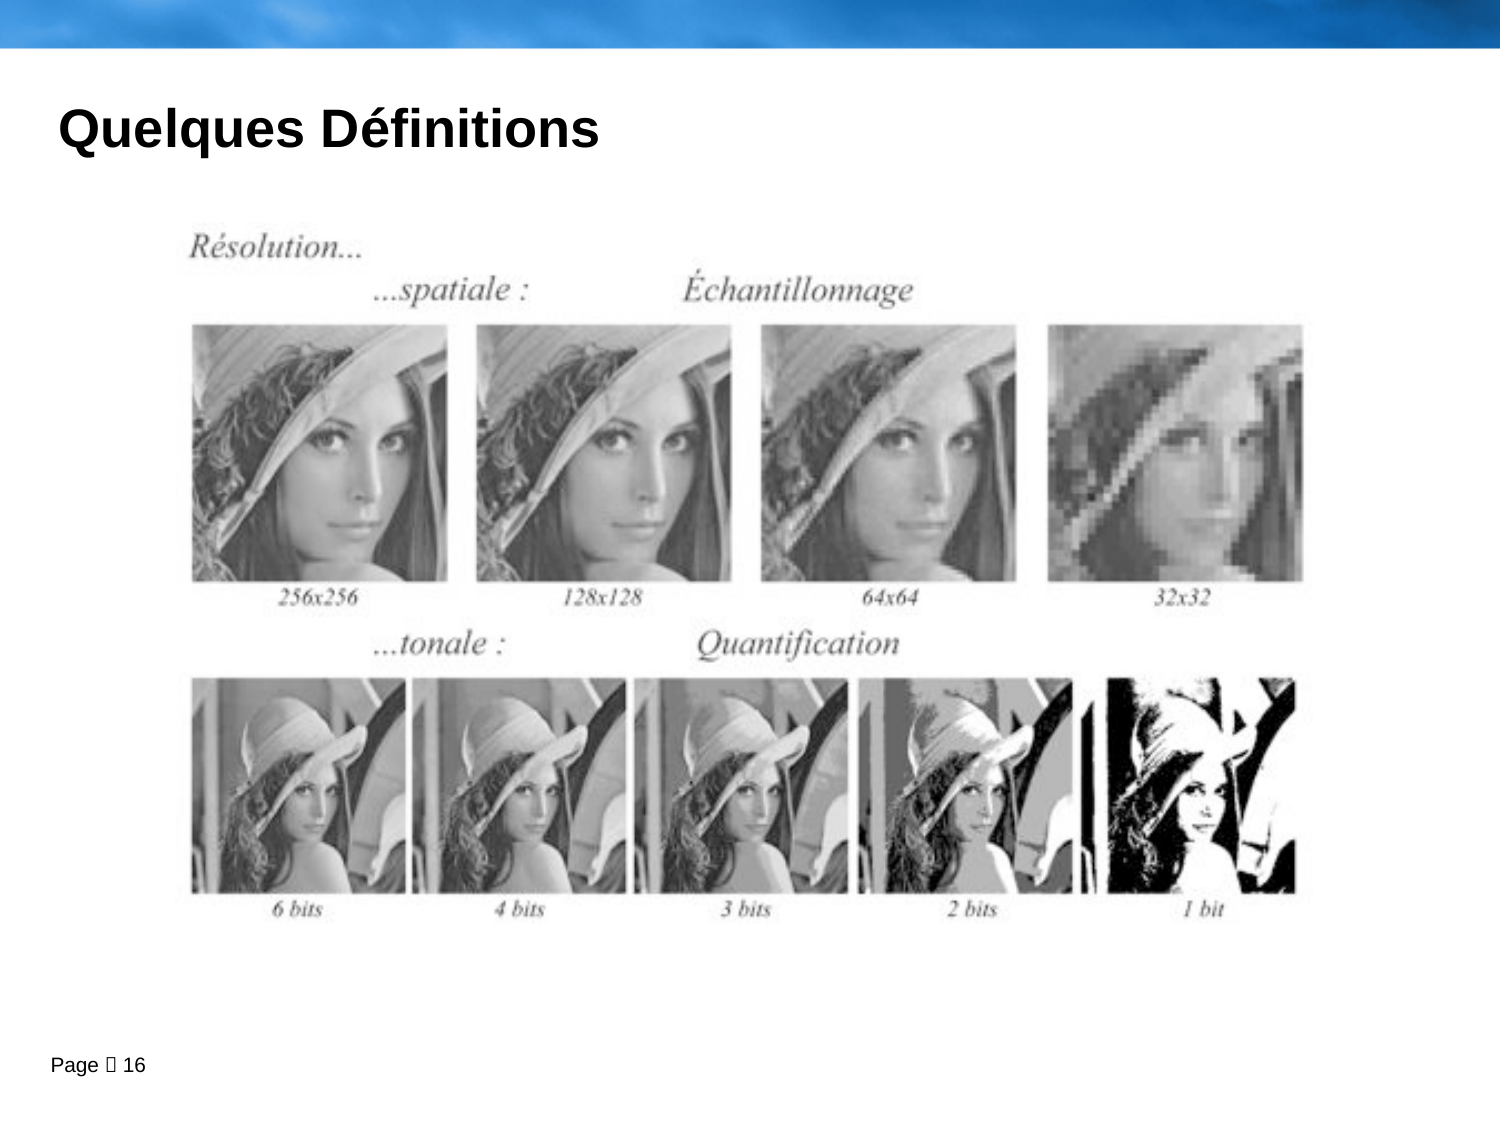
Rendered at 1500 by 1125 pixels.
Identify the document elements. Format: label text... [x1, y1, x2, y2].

title Quelques Définitions [58, 93, 1409, 176]
picture [0, 0, 1500, 1125]
